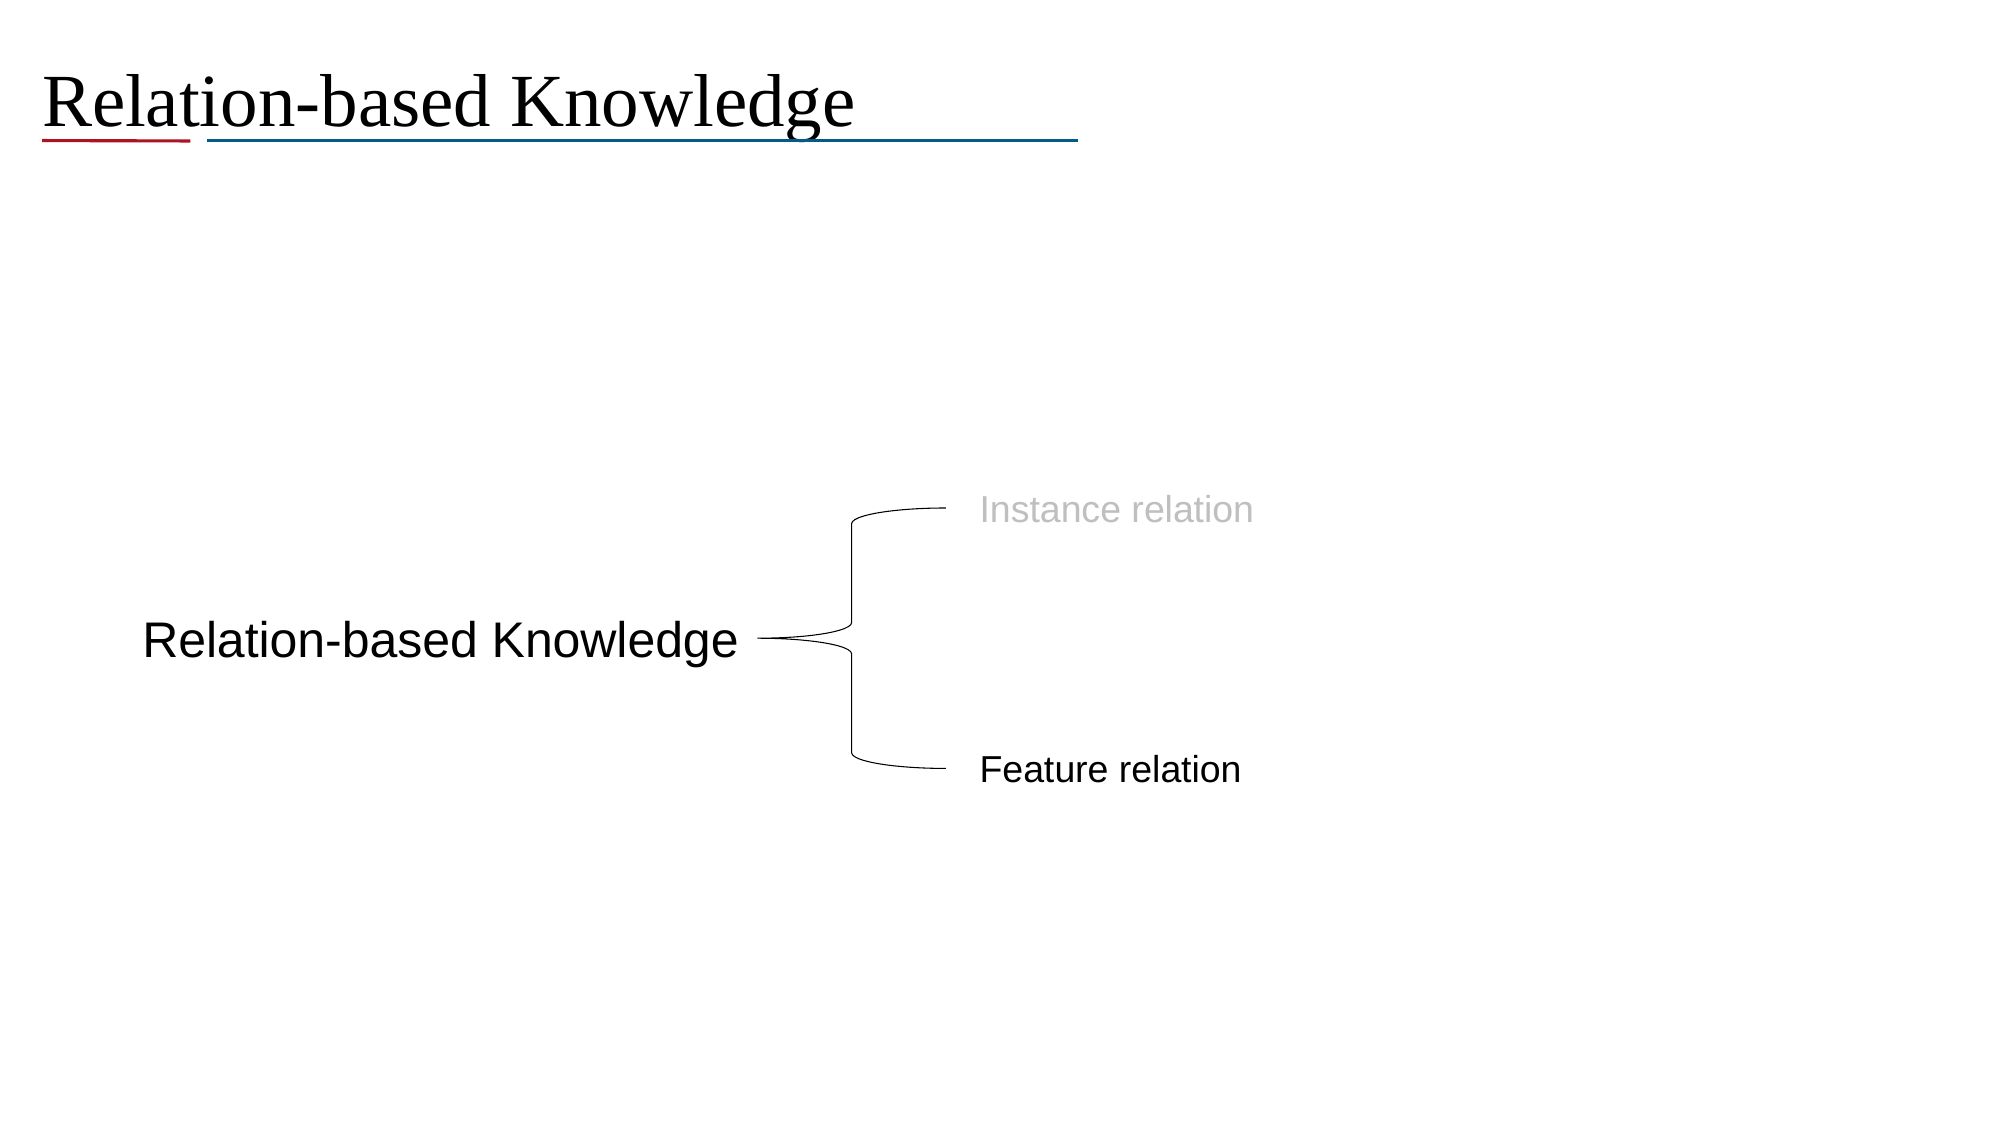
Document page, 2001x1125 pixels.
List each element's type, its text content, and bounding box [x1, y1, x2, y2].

text_box [757, 507, 946, 769]
text_box Instance relation [964, 477, 1505, 538]
text_box Feature relation [964, 738, 1505, 798]
title Relation-based Knowledge [27, 0, 1753, 211]
text_box Relation-based Knowledge [127, 600, 833, 676]
